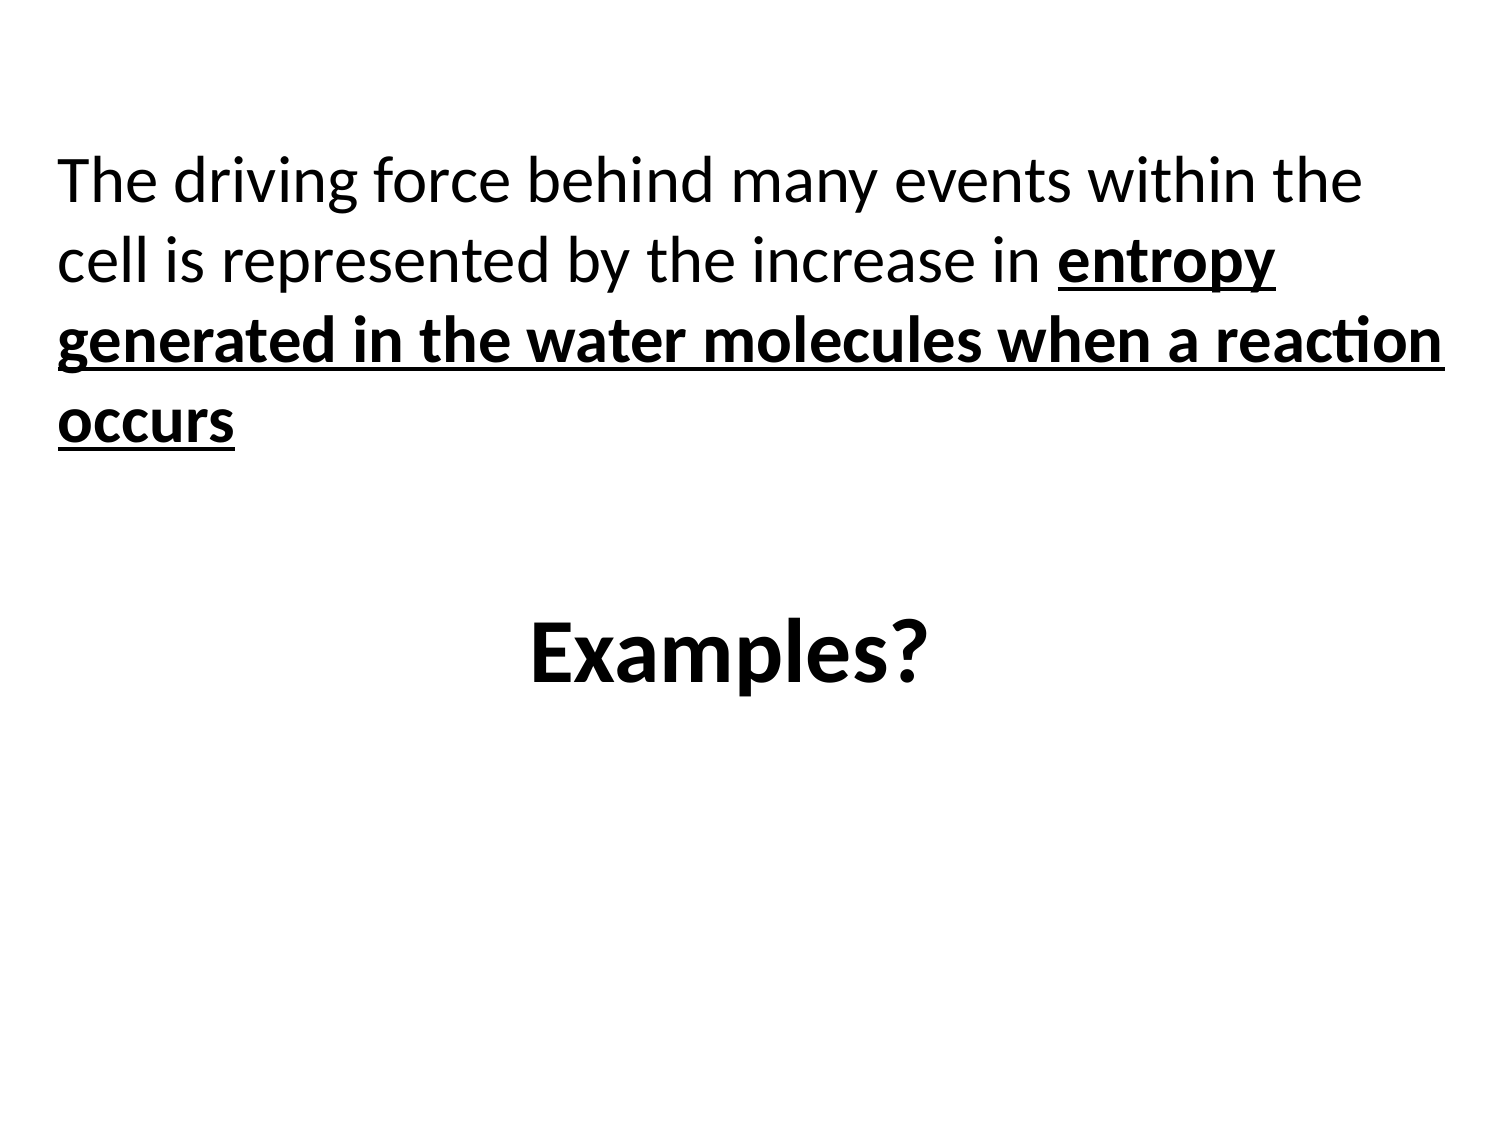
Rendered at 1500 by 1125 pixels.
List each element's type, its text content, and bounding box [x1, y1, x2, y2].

text_box Examples? [514, 583, 947, 708]
text_box The driving force behind many events within the cell is represented by the increase in entropy generated in the water molecules when a reaction occurs [43, 128, 1472, 463]
